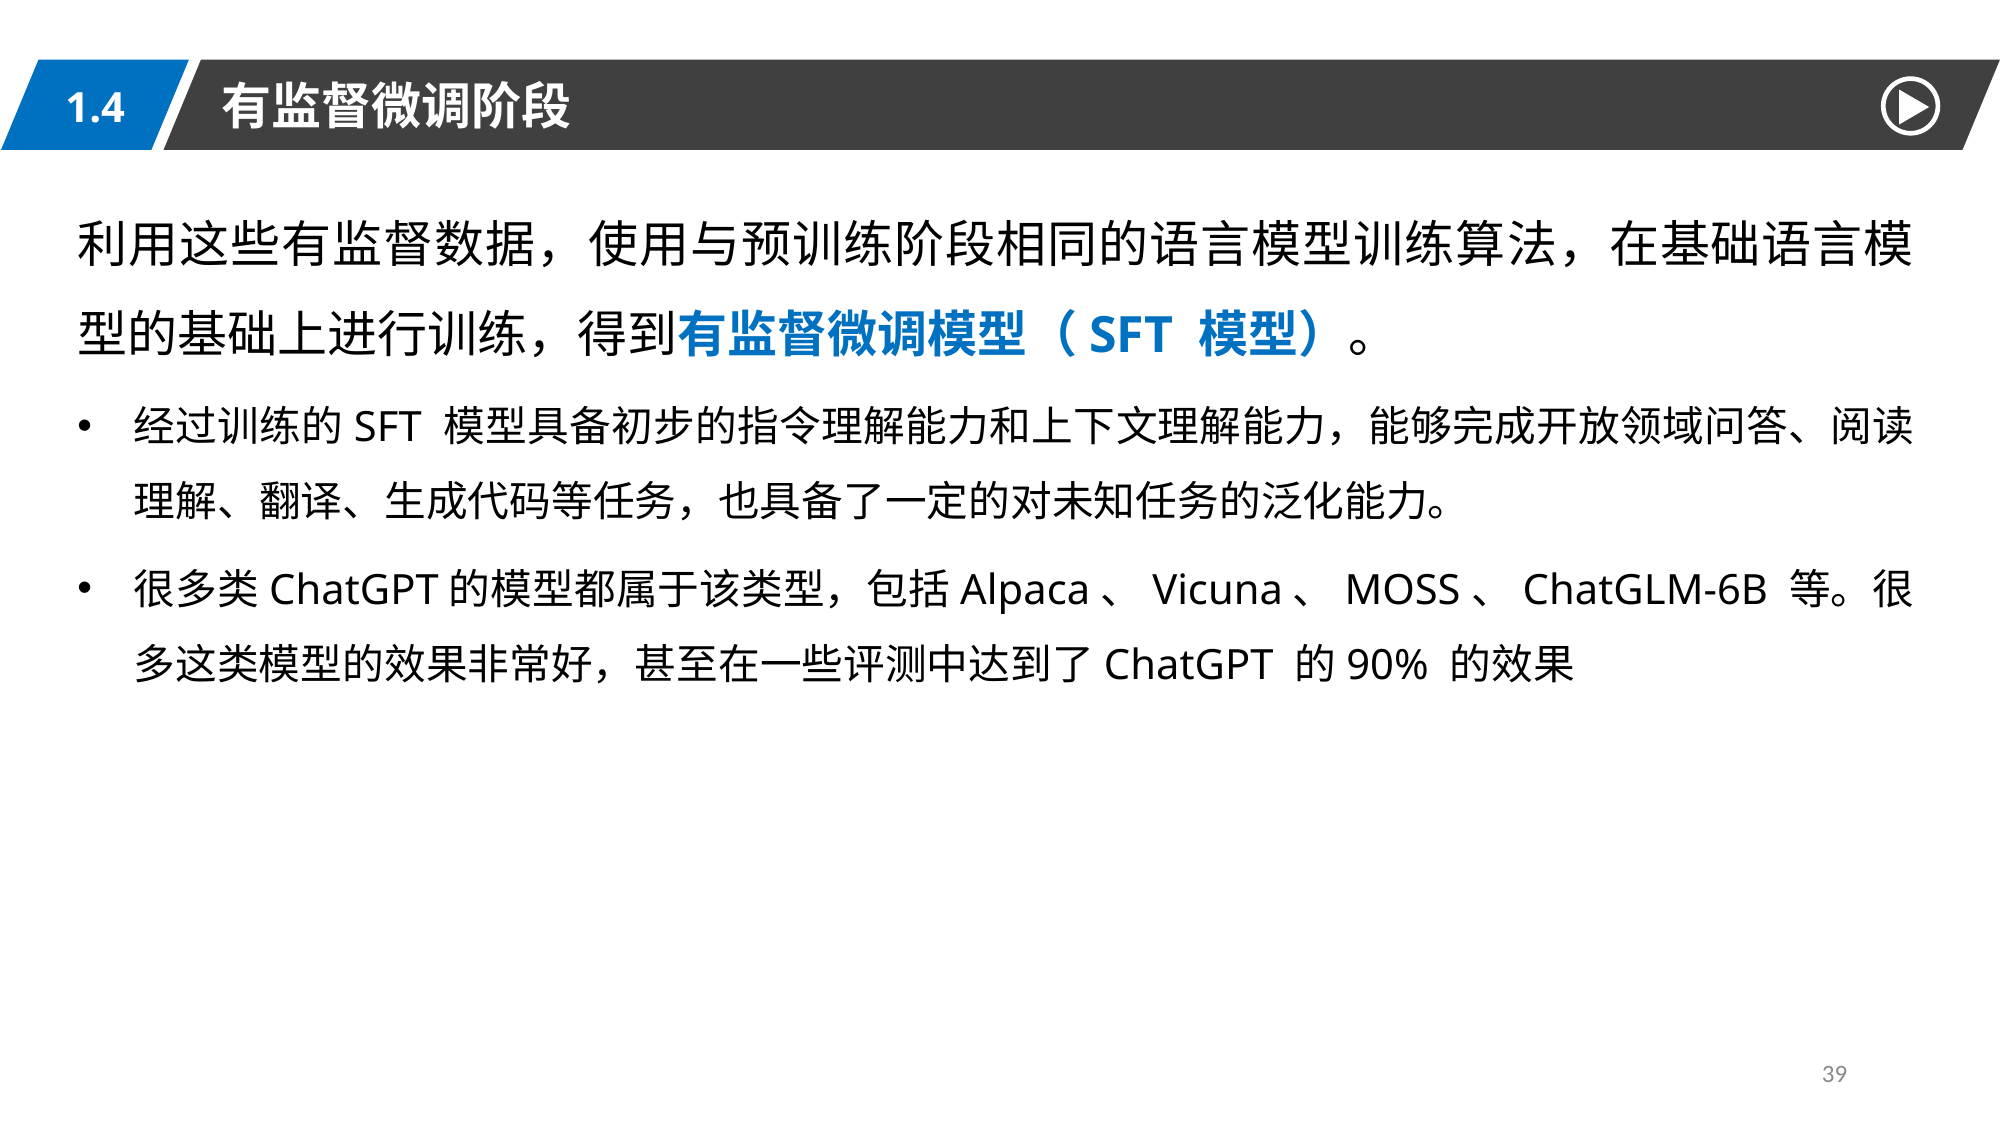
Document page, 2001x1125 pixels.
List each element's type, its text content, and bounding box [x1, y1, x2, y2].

text_box [1, 89, 157, 150]
text_box [163, 59, 2000, 150]
text_box 利用这些有监督数据，使用与预训练阶段相同的语言模型训练算法，在基础语言模型的基础上进行训练，得到有监督微调模型（SFT 模型）。 经过训练的SFT 模型具备初步的指令理解能力和上下文理解能力，能够完成开放领域问答、阅读理解、翻译、生成代码等任务，也具备了一定的对未知任务的泛化能力。 很多类ChatGPT的模型都属于该类型，包括Alpaca、Vicuna、MOSS、ChatGLM-6B 等。很多这类模型的效果非常好，甚至在一些评测中达到了ChatGPT 的90% 的效果 [62, 175, 1930, 695]
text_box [1883, 78, 1939, 134]
text_box 1.4 [26, 73, 164, 138]
slide_number 39 [1412, 1042, 1863, 1103]
text_box 有监督微调阶段 [206, 66, 587, 142]
text_box [32, 59, 189, 120]
